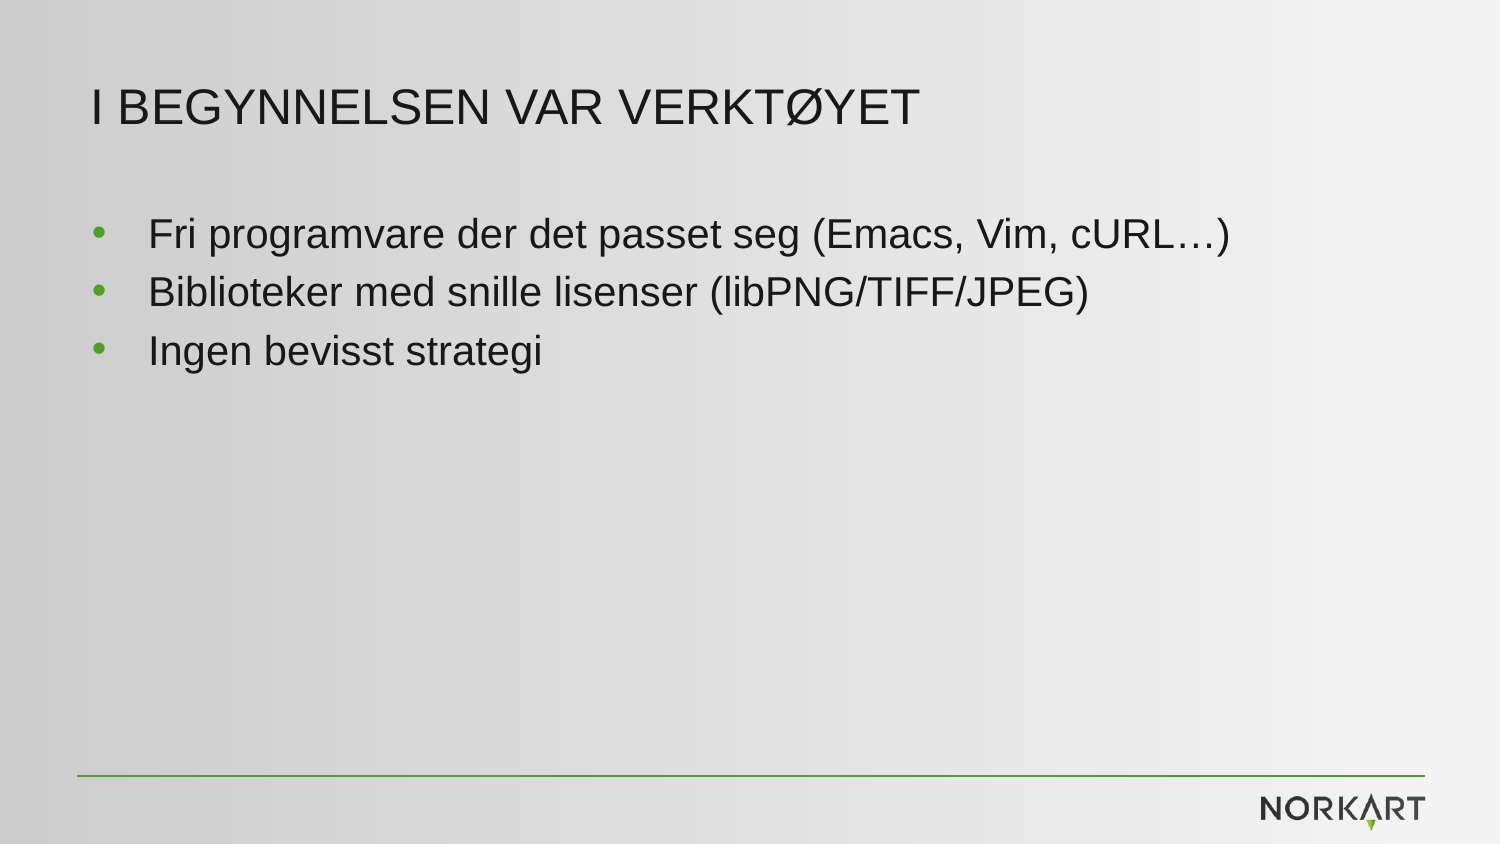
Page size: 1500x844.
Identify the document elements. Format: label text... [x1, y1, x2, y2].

list Fri programvare der det passet seg (Emacs, Vim, cURL…) Biblioteker med snille lisenser (libPNG/TIFF/JPEG) Ingen bevisst strategi [76, 199, 1424, 749]
picture [1252, 789, 1436, 837]
title I begynnelsen var verktøyet [75, 33, 1425, 175]
